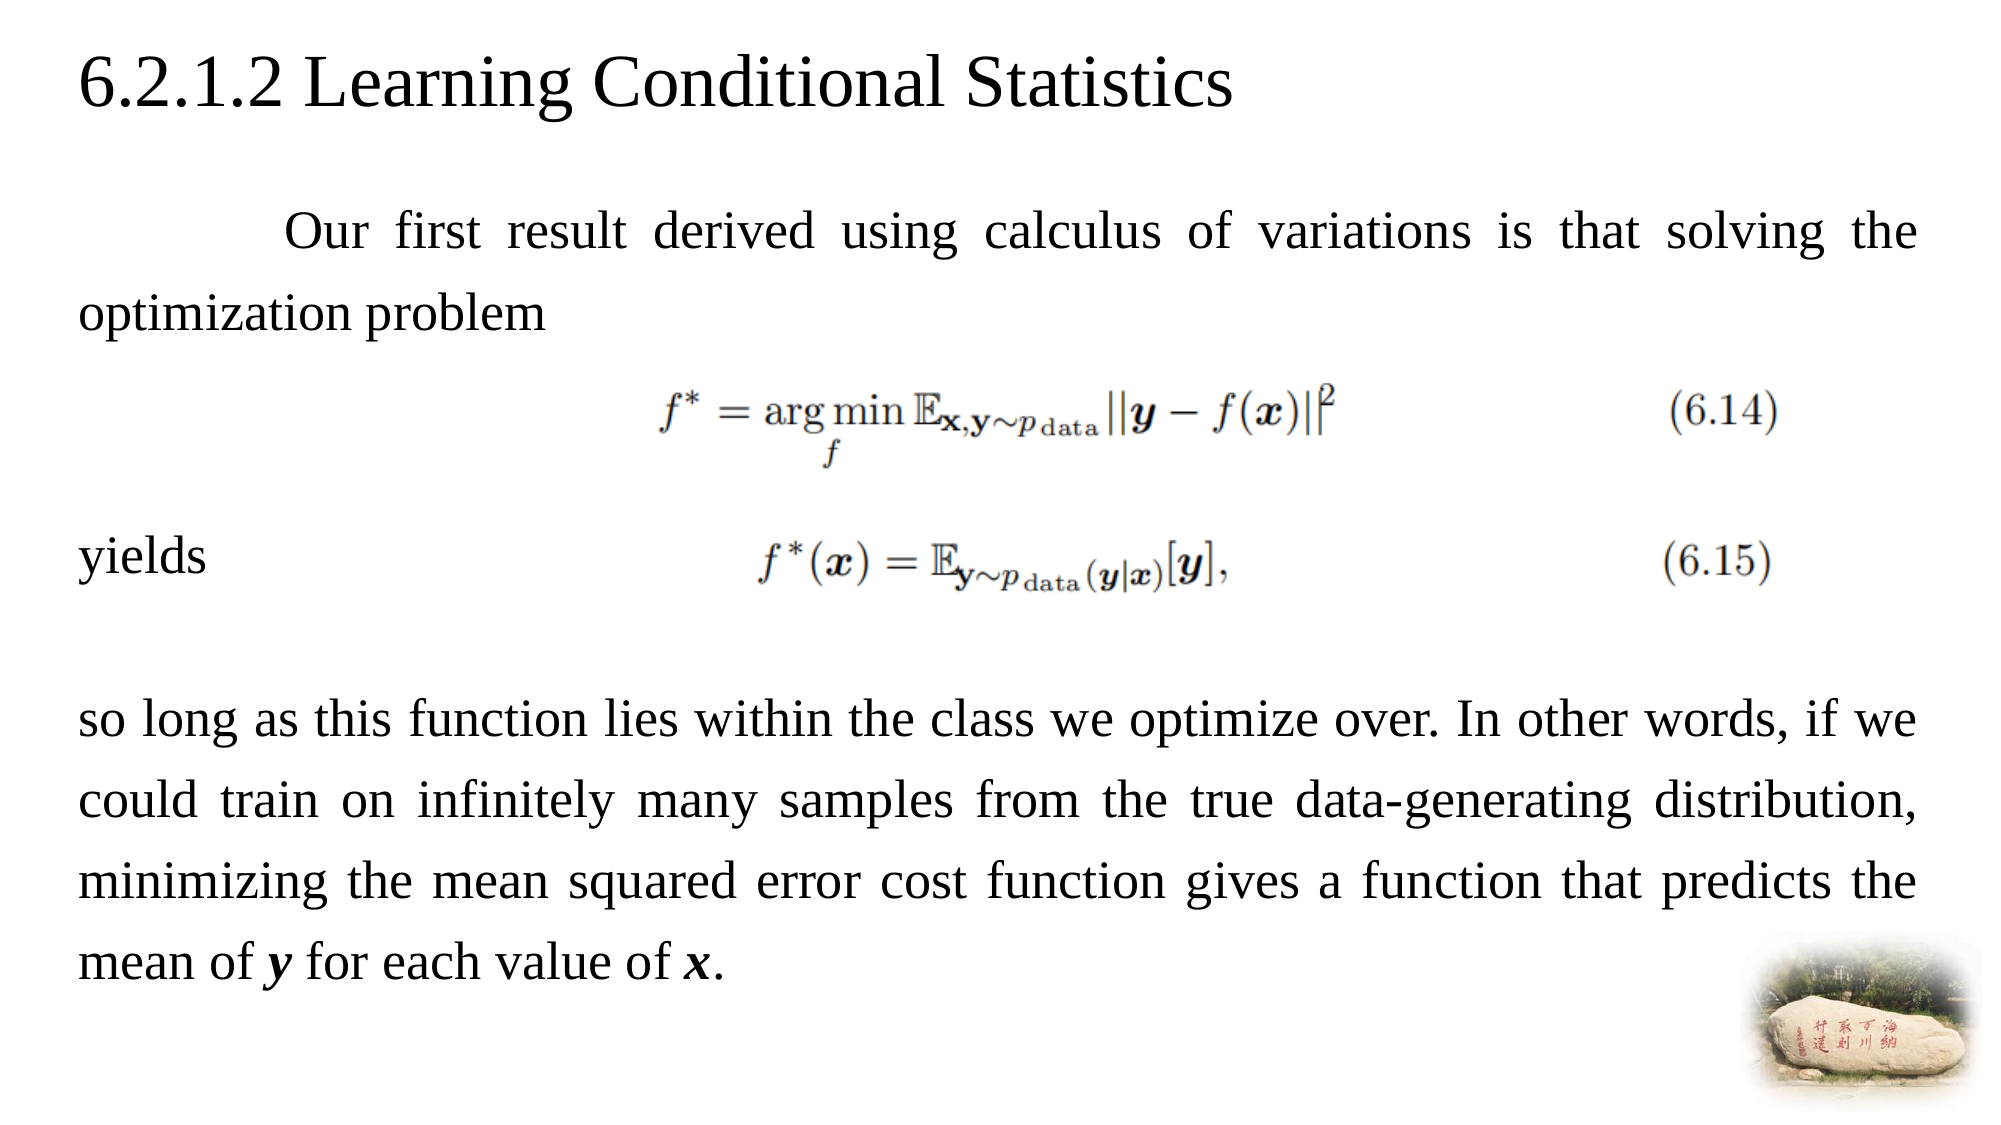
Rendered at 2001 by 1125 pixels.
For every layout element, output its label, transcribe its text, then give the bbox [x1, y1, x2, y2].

picture [609, 363, 1810, 478]
list Our first result derived using calculus of variations is that solving the optimization problem yields so long as this function lies within the class we optimize over. In other words, if we could train on infinitely many samples from the true data-generating distribution, minimizing the mean squared error cost function gives a function that predicts the mean of y for each value of x. [63, 171, 1936, 1014]
picture [625, 512, 1794, 613]
picture [1740, 927, 1985, 1112]
title 6.2.1.2 Learning Conditional Statistics [63, 21, 1936, 142]
